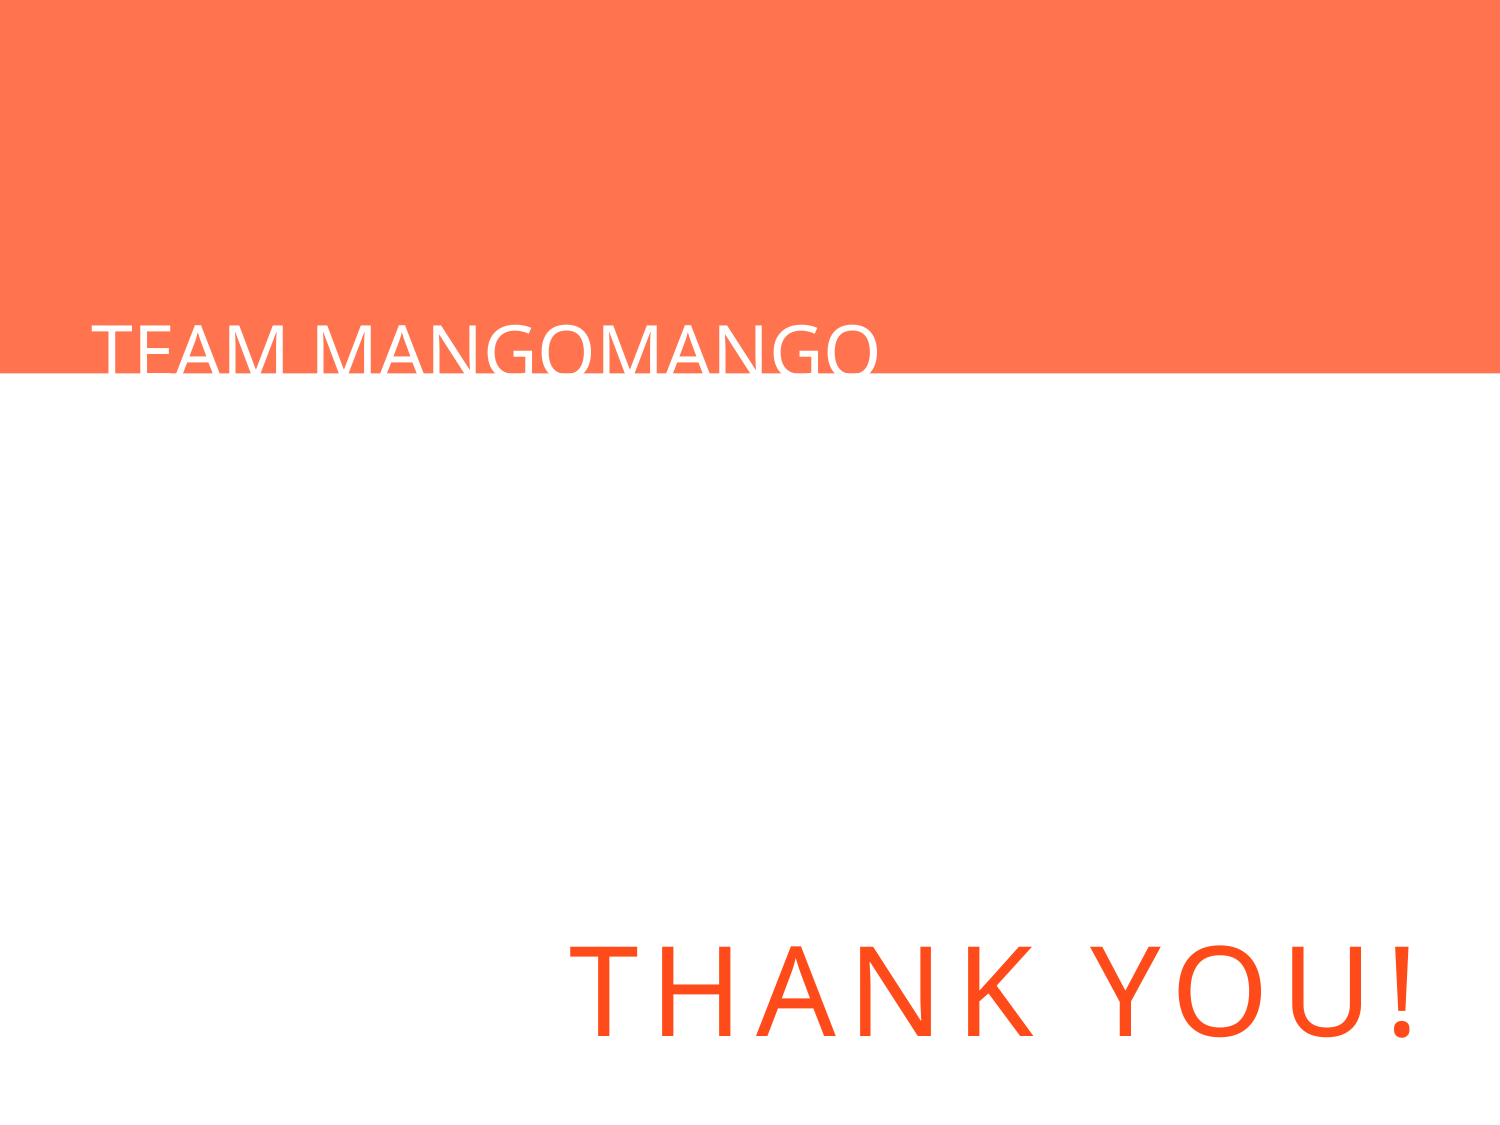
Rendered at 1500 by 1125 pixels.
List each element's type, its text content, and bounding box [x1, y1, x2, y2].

text_box [0, 0, 1500, 376]
text_box THANK YOU! [537, 903, 1436, 1069]
text_box TEAM MANGOMANGO [76, 296, 1258, 402]
